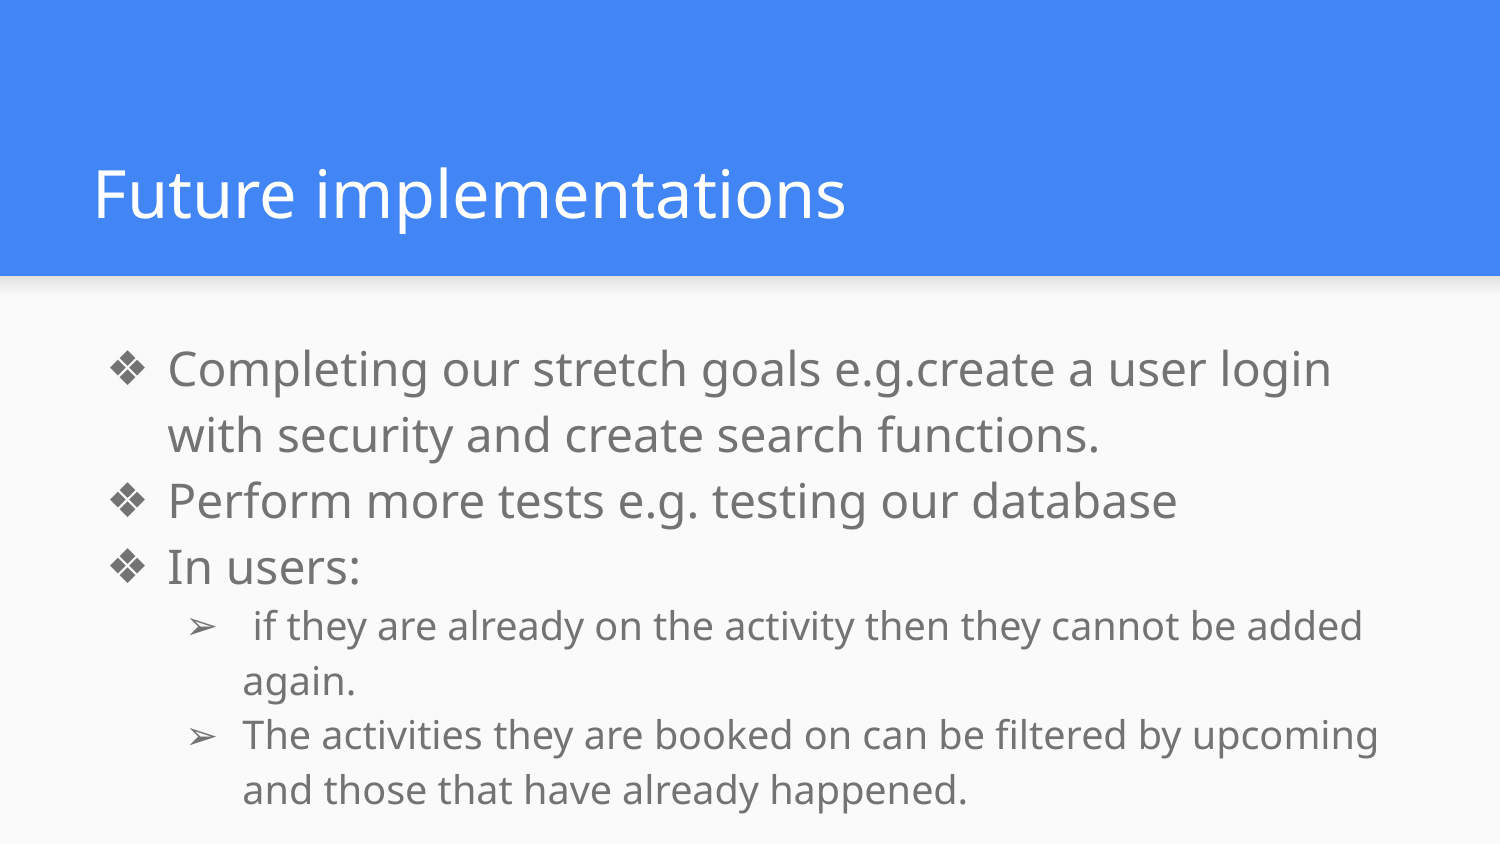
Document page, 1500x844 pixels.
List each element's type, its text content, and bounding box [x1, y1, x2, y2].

title Future implementations [77, 121, 1427, 248]
list Completing our stretch goals e.g.create a user login with security and create search functions. Perform more tests e.g. testing our database In users: if they are already on the activity then they cannot be added again. The activities they are booked on can be filtered by upcoming and those that have already happened. [77, 314, 1427, 760]
